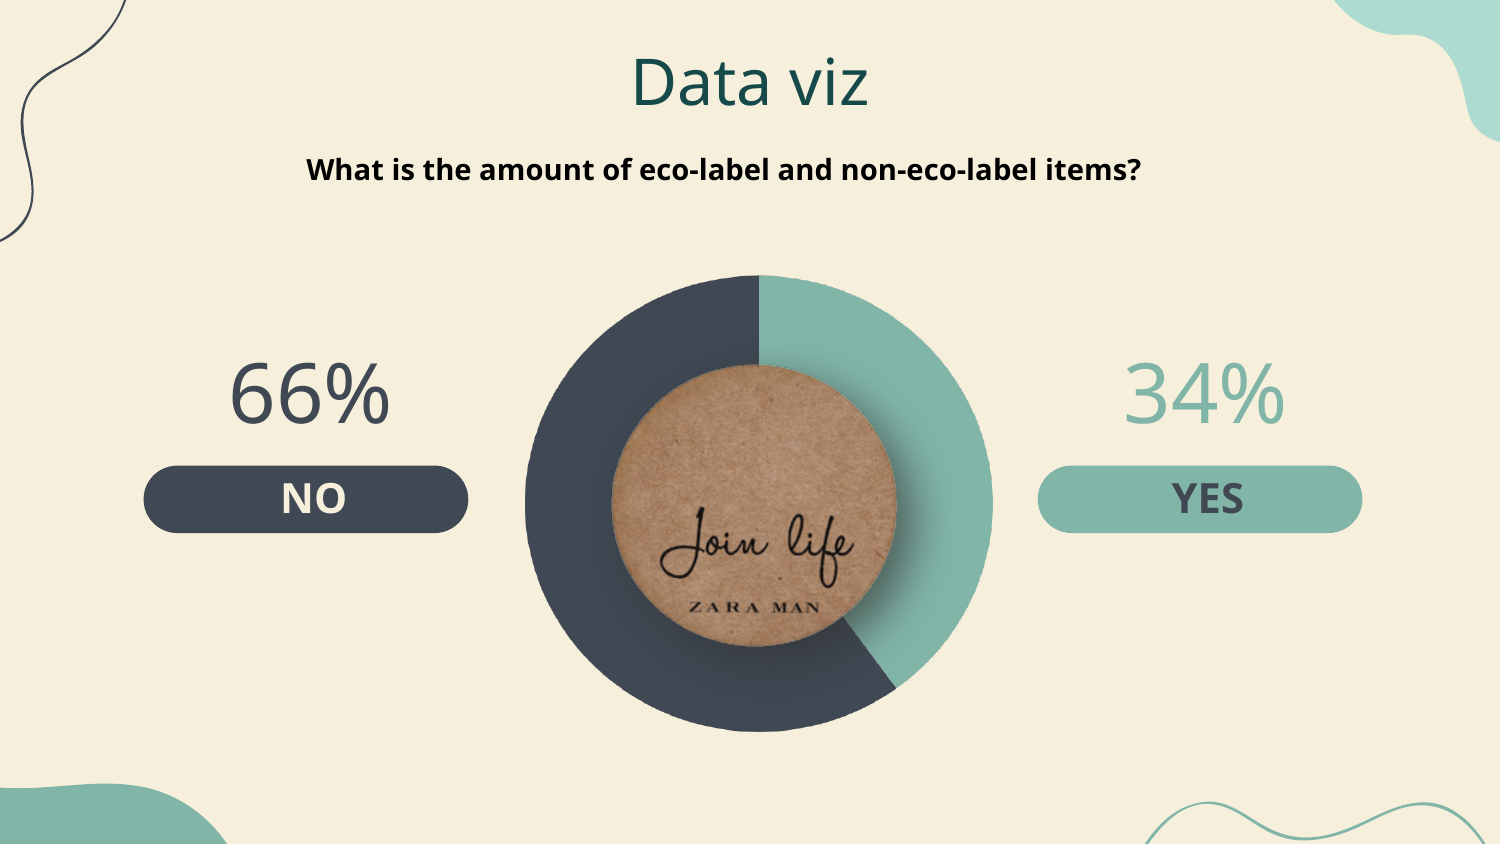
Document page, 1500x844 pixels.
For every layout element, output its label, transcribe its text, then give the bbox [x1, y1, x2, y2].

text_box [152, 465, 333, 476]
text_box [1183, 522, 1354, 534]
text_box Data viz [116, 40, 1383, 115]
title YES [1183, 476, 1364, 522]
text_box What is the amount of eco-label and non-eco-label items? [291, 144, 1278, 195]
text_box [1183, 465, 1354, 476]
text_box [152, 522, 333, 534]
picture [338, 249, 1179, 757]
title 66% [192, 322, 333, 460]
title NO [143, 476, 333, 522]
title 34% [1183, 321, 1325, 459]
